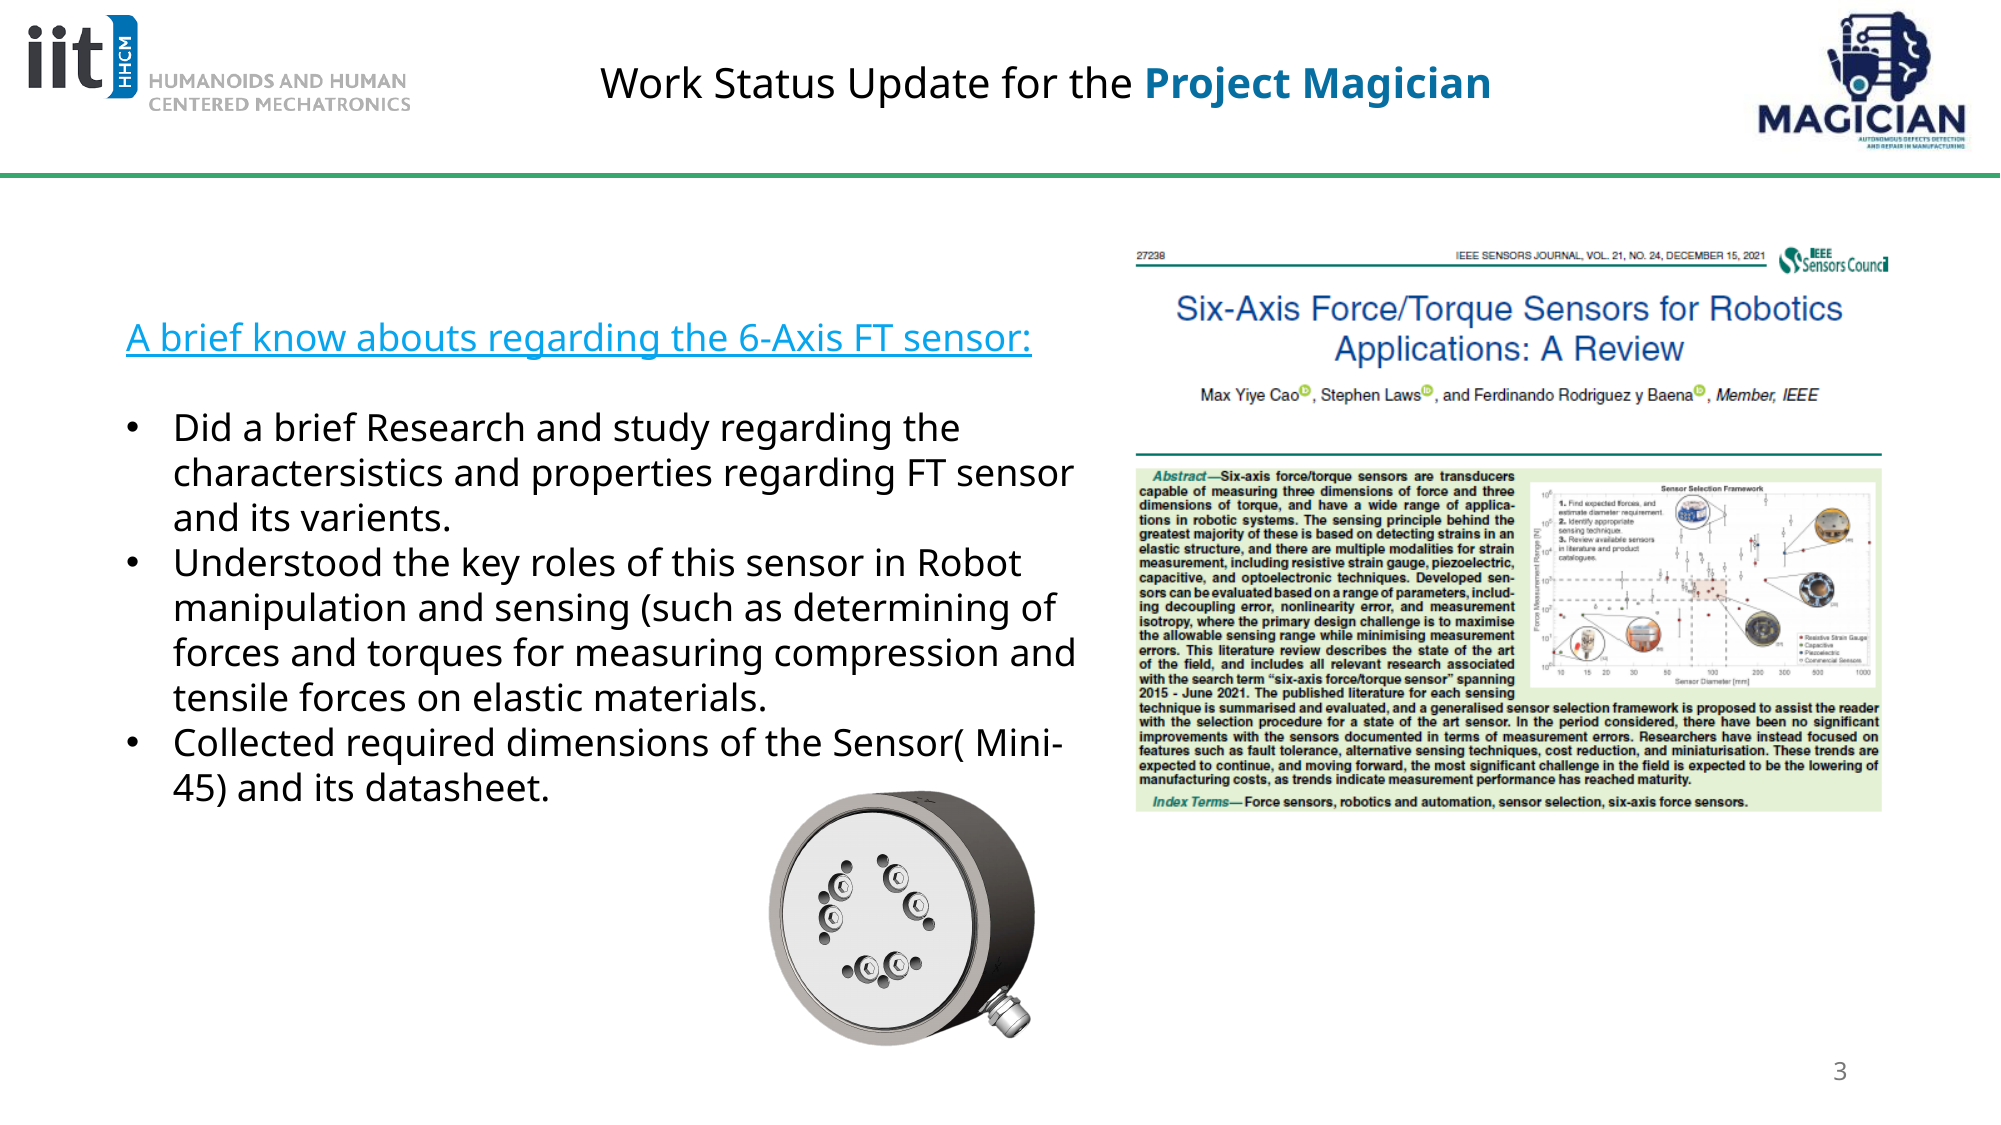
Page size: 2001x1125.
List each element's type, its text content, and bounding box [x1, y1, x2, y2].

picture [18, 14, 410, 112]
picture [749, 772, 1054, 1077]
picture [1743, 0, 1982, 154]
text_box Work Status Update for the Project Magician [585, 49, 1523, 115]
picture [1091, 213, 1903, 823]
text_box A brief know abouts regarding the 6-Axis FT sensor: Did a brief Research and study regarding the charactersistics and properties regarding FT sensor and its varients. Understood the key roles of this sensor in Robot manipulation and sensing (such as determining of forces and torques for measuring compression and tensile forces on elastic materials. Collected required dimensions of the Sensor( Mini-45) and its datasheet. [111, 261, 1117, 861]
slide_number 3 [1412, 1042, 1863, 1103]
